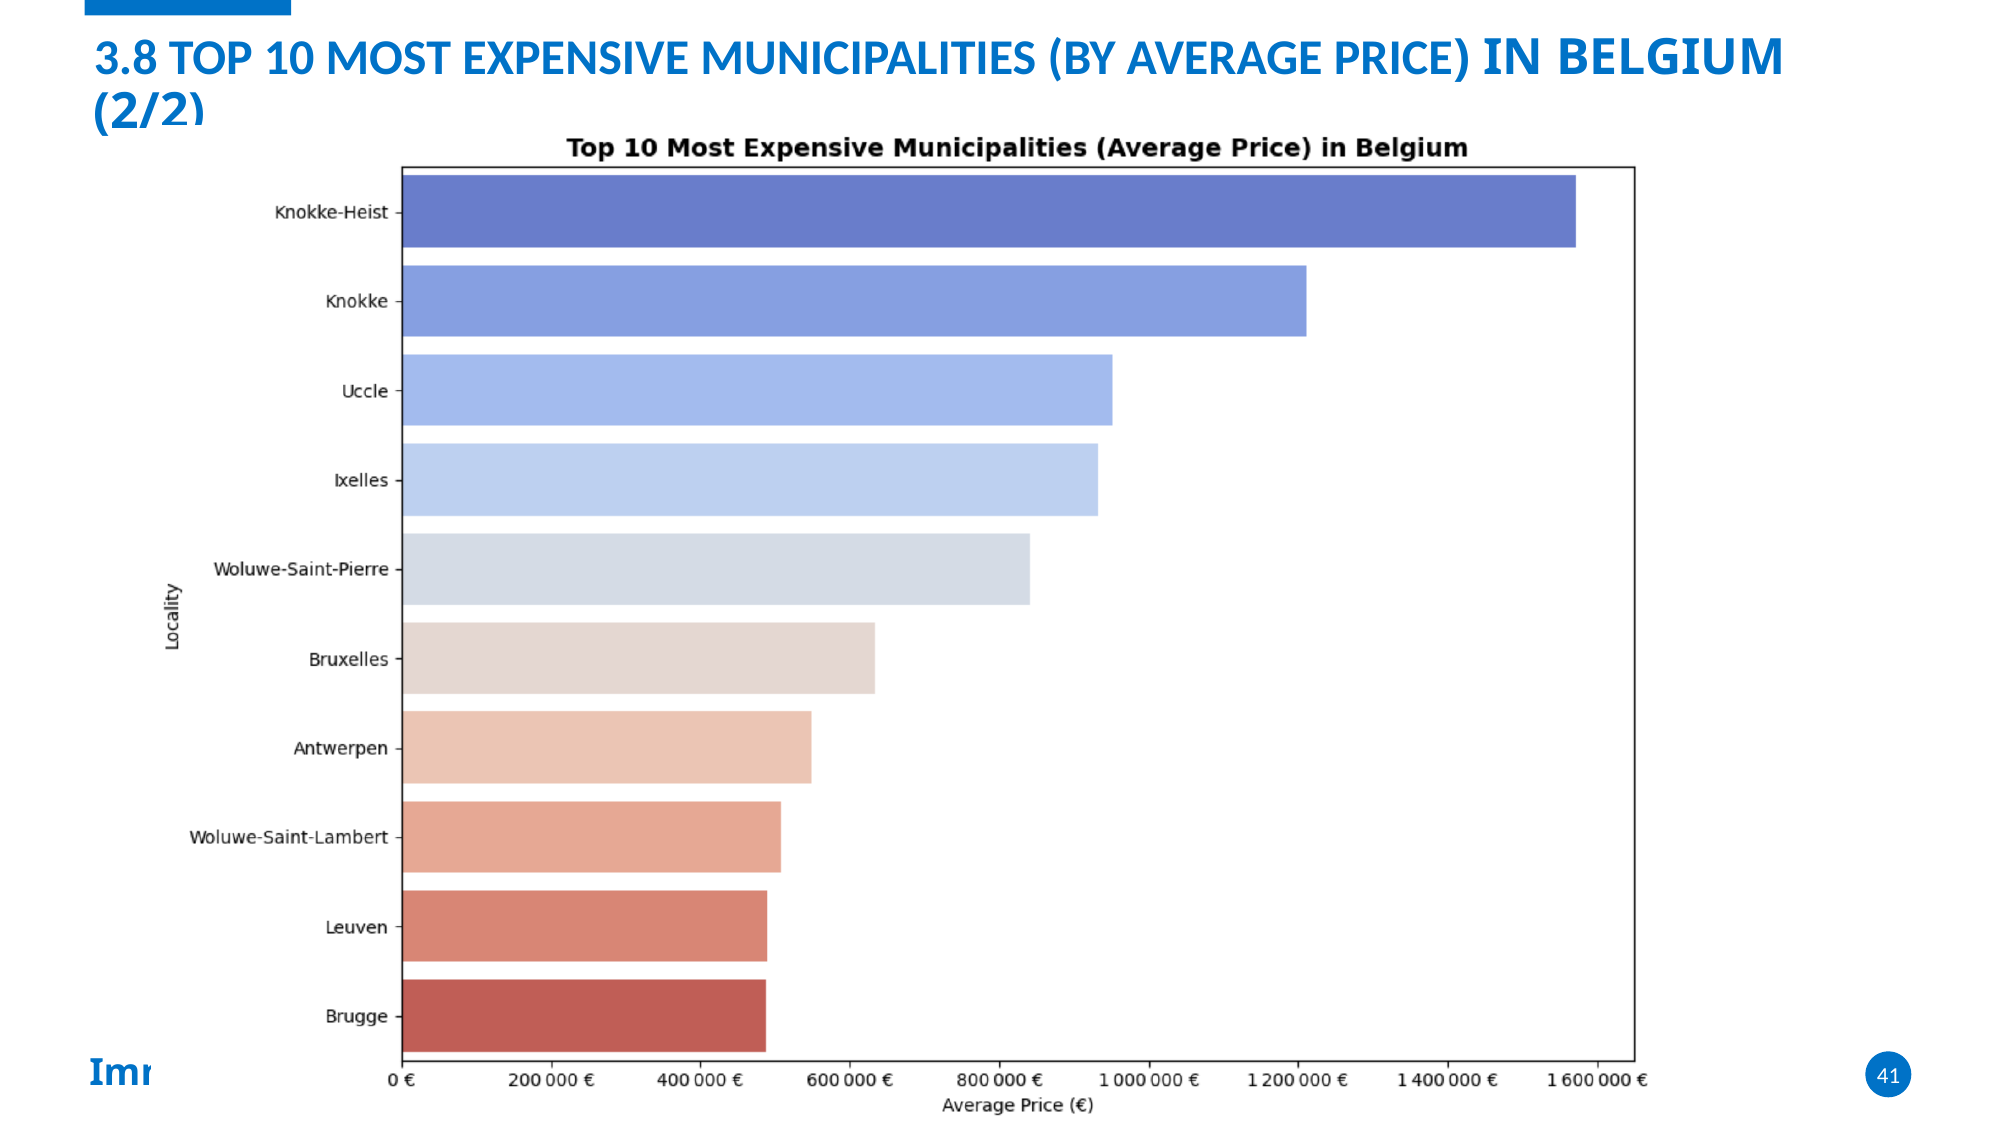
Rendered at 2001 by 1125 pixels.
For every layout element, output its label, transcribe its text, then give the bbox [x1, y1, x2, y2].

picture [151, 125, 1659, 1125]
title 3.8 Top 10 most expensive municipalities (by average price) in beLgium (2/2) [78, 0, 1922, 187]
